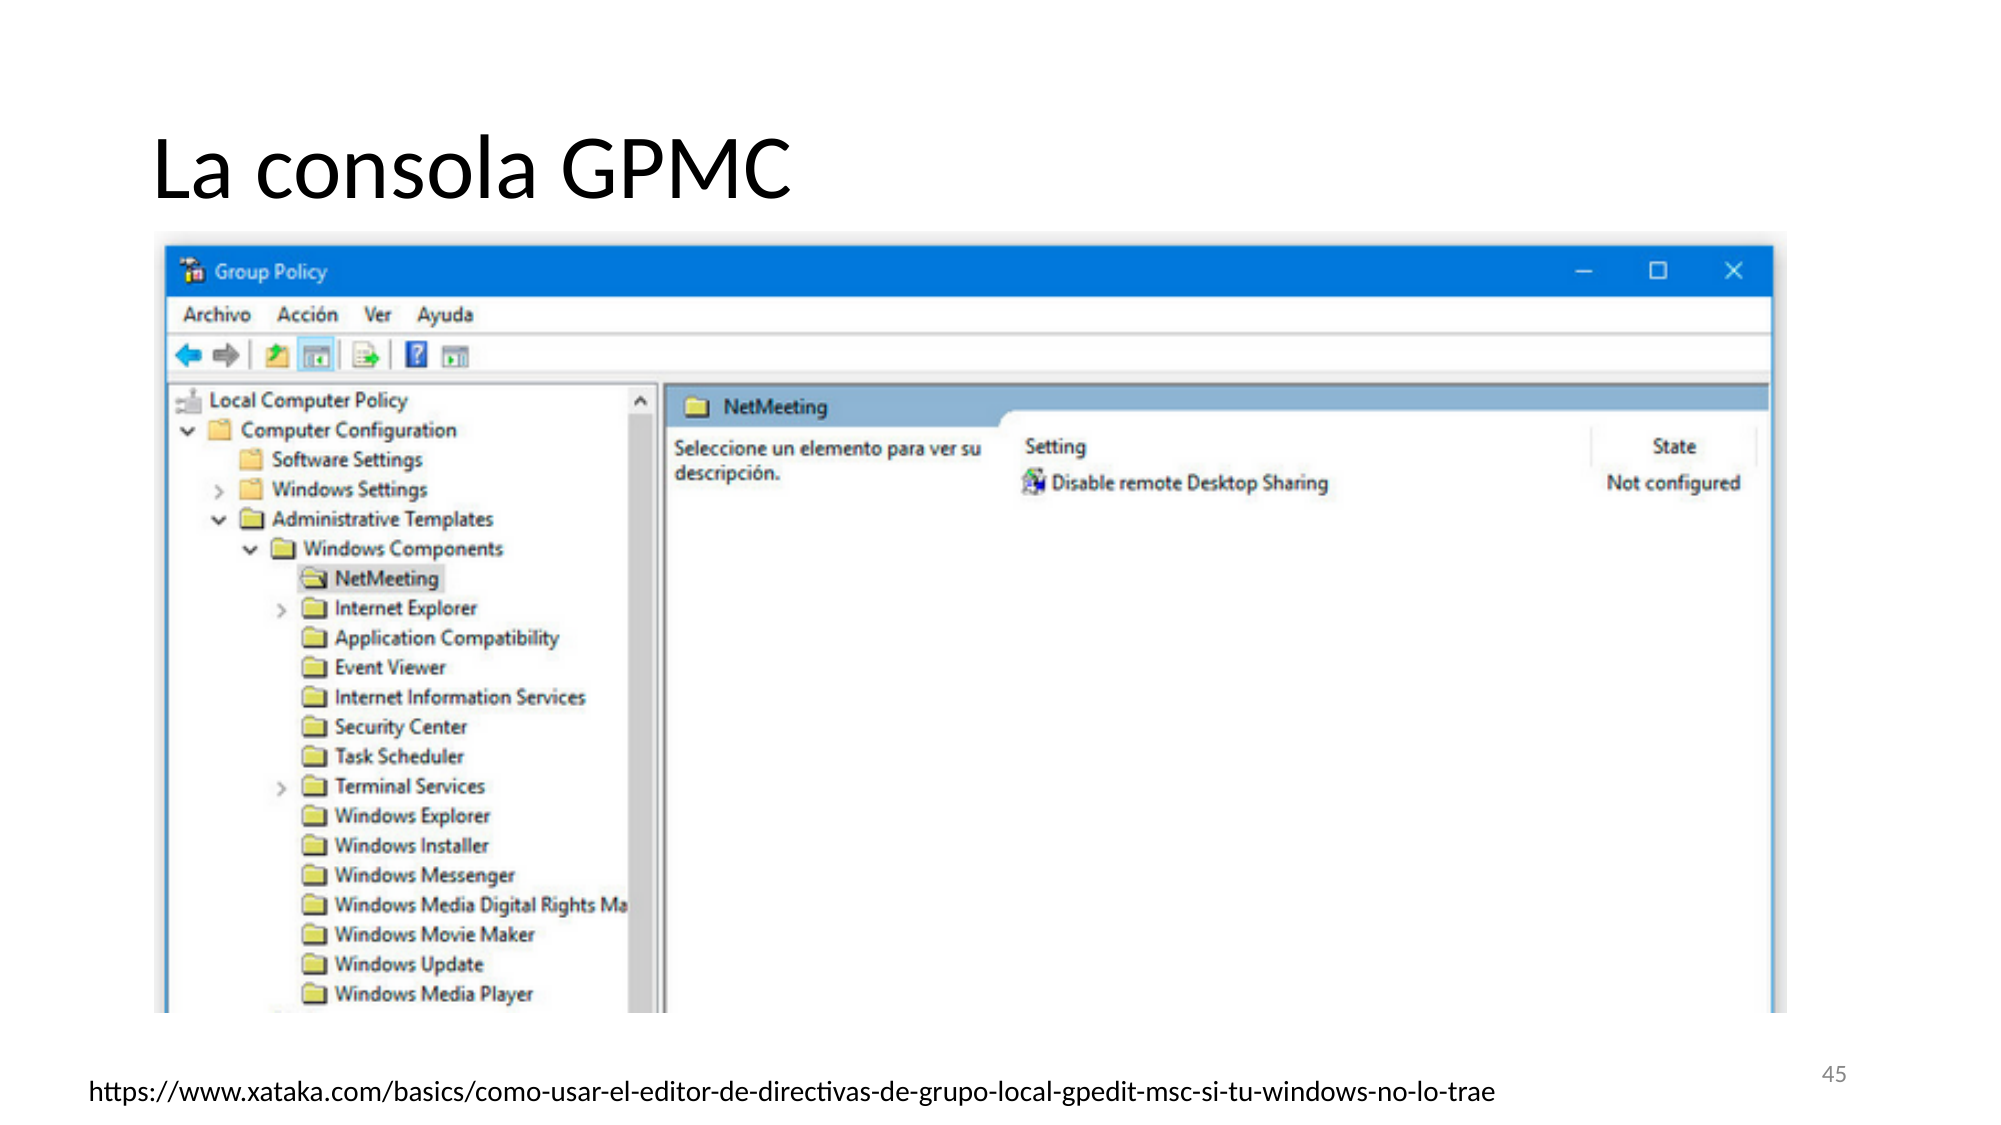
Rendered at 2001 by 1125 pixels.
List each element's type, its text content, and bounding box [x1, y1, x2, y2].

slide_number ‹#› [1412, 1042, 1863, 1103]
text_box https://www.xataka.com/basics/como-usar-el-editor-de-directivas-de-grupo-local-gpedit-msc-si-tu-windows-no-lo-trae [73, 1065, 1528, 1115]
picture [154, 231, 1787, 1013]
title La consola GPMC [137, 59, 1863, 278]
